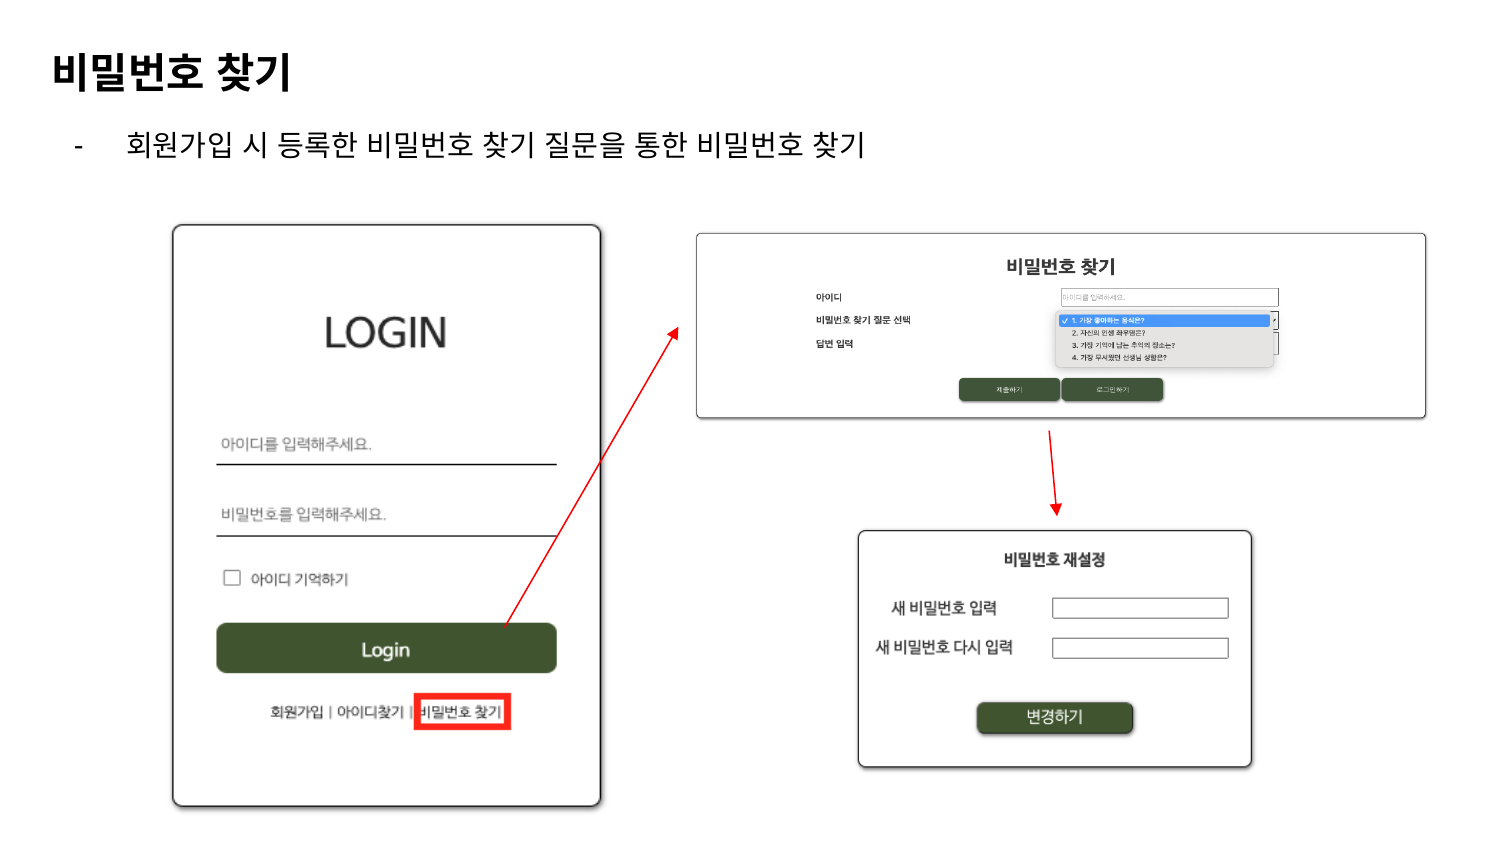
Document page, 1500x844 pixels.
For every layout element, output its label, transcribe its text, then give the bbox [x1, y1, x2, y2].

picture [165, 218, 613, 817]
picture [678, 222, 1436, 431]
picture [848, 515, 1266, 779]
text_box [1048, 430, 1058, 517]
text_box 비밀번호 찾기 [35, 31, 901, 112]
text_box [504, 326, 679, 628]
text_box 회원가입 시 등록한 비밀번호 찾기 질문을 통한 비밀번호 찾기 [35, 112, 1269, 178]
